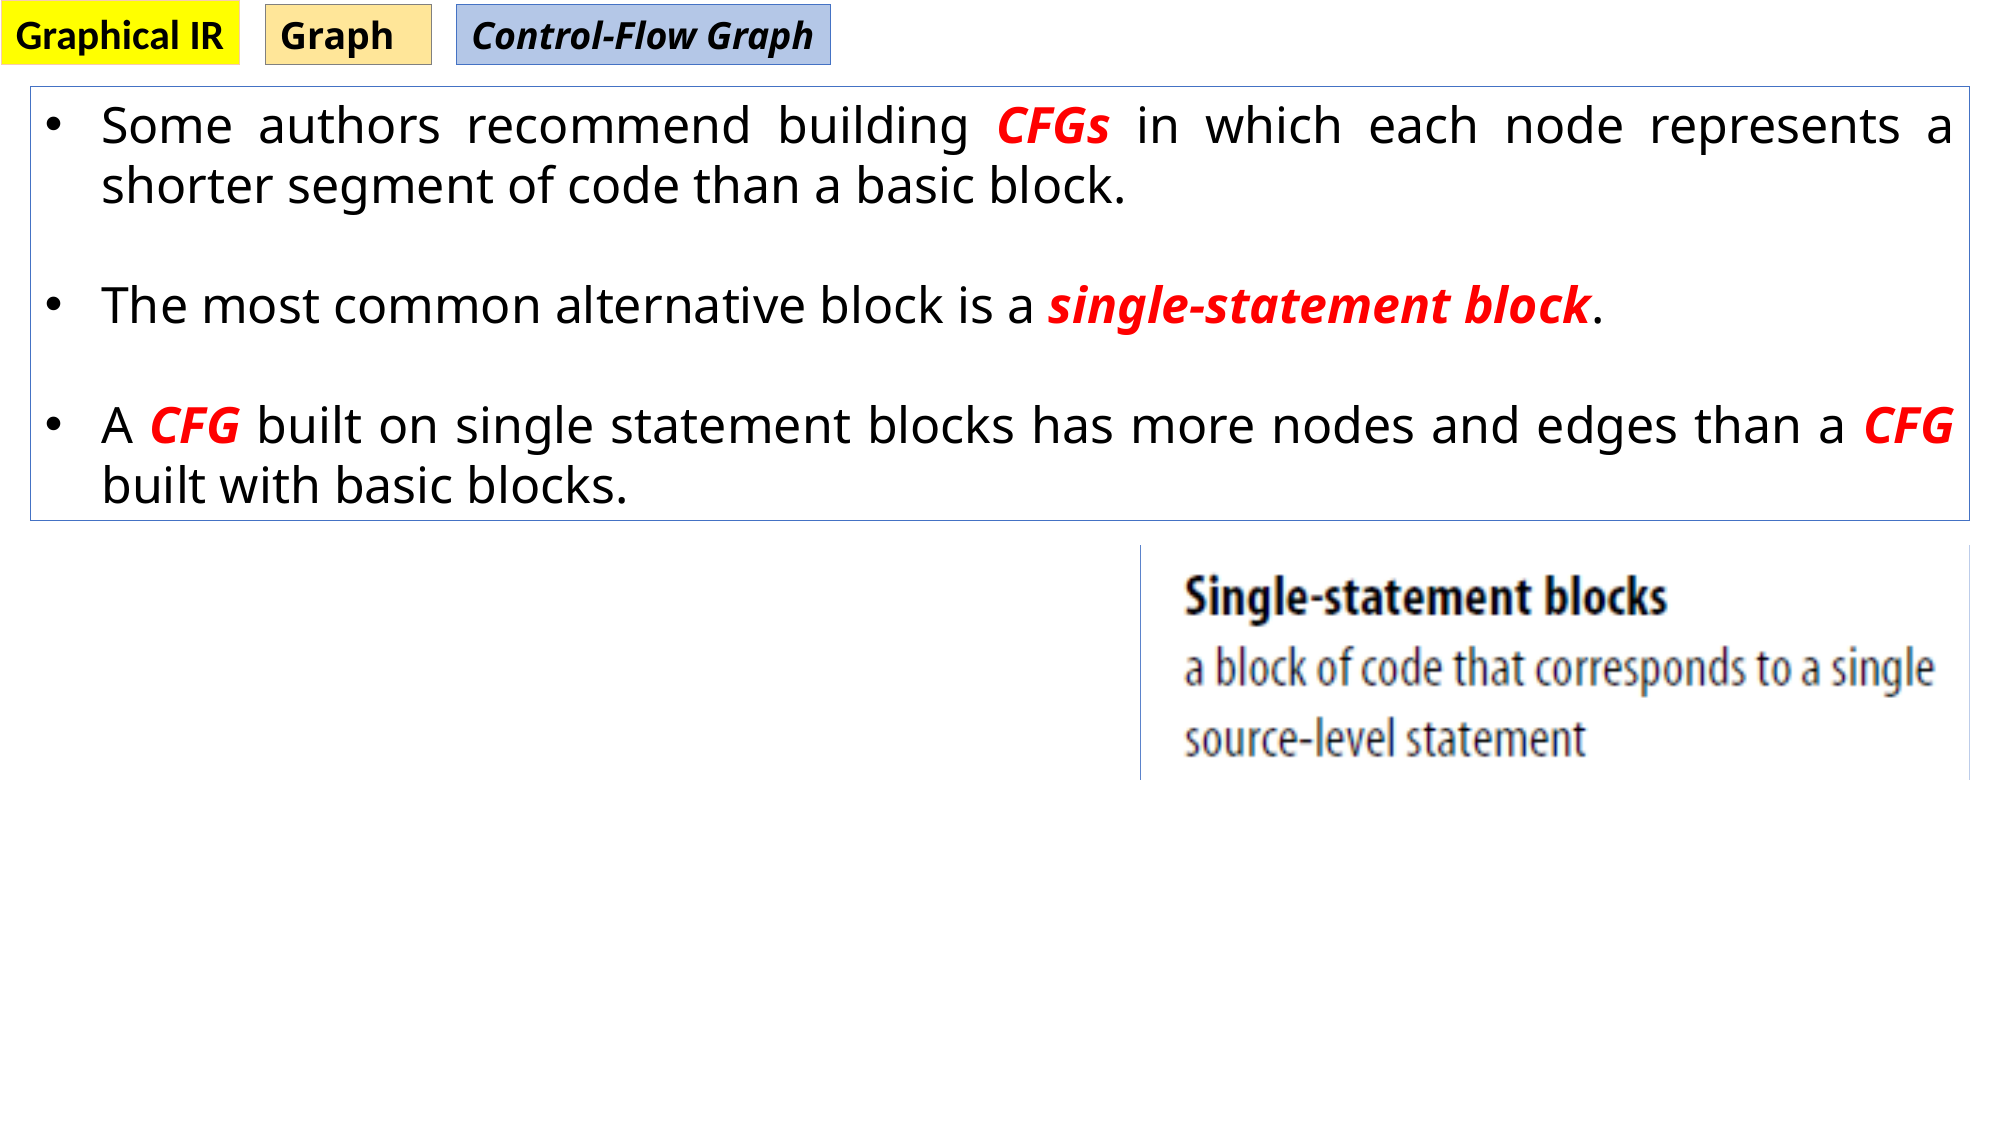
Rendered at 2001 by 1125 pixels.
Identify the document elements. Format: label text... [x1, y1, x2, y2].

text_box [1140, 545, 1970, 780]
text_box Graphical IR [1, 0, 240, 65]
text_box Some authors recommend building CFGs in which each node represents a shorter segment of code than a basic block. The most common alternative block is a single-statement block. A CFG built on single statement blocks has more nodes and edges than a CFG built with basic blocks. [30, 86, 1970, 521]
text_box Control-Flow Graph [456, 4, 831, 65]
text_box Graph [265, 4, 432, 65]
